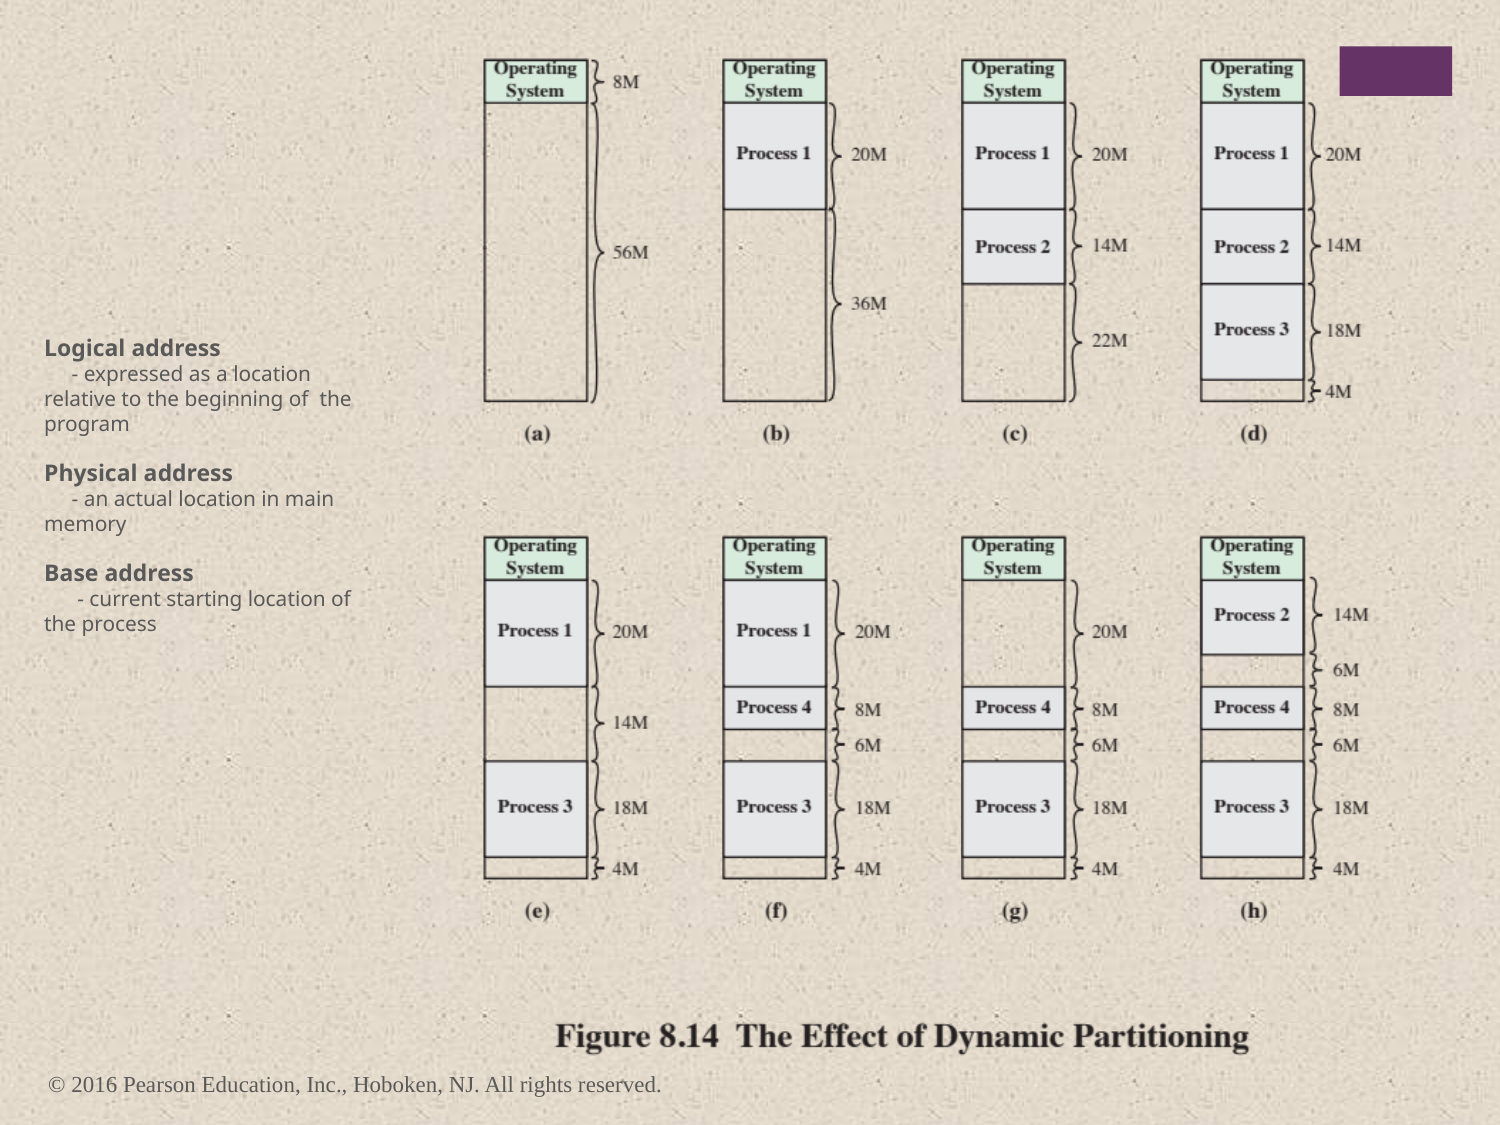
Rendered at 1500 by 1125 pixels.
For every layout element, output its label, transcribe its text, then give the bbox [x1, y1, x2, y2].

picture [0, 0, 1500, 1125]
footer © 2016 Pearson Education, Inc., Hoboken, NJ. All rights reserved. [33, 1053, 340, 1114]
text_box Logical address - expressed as a location relative to the beginning of the program Physical address - an actual location in main memory Base address - current starting location of the process [29, 326, 336, 644]
